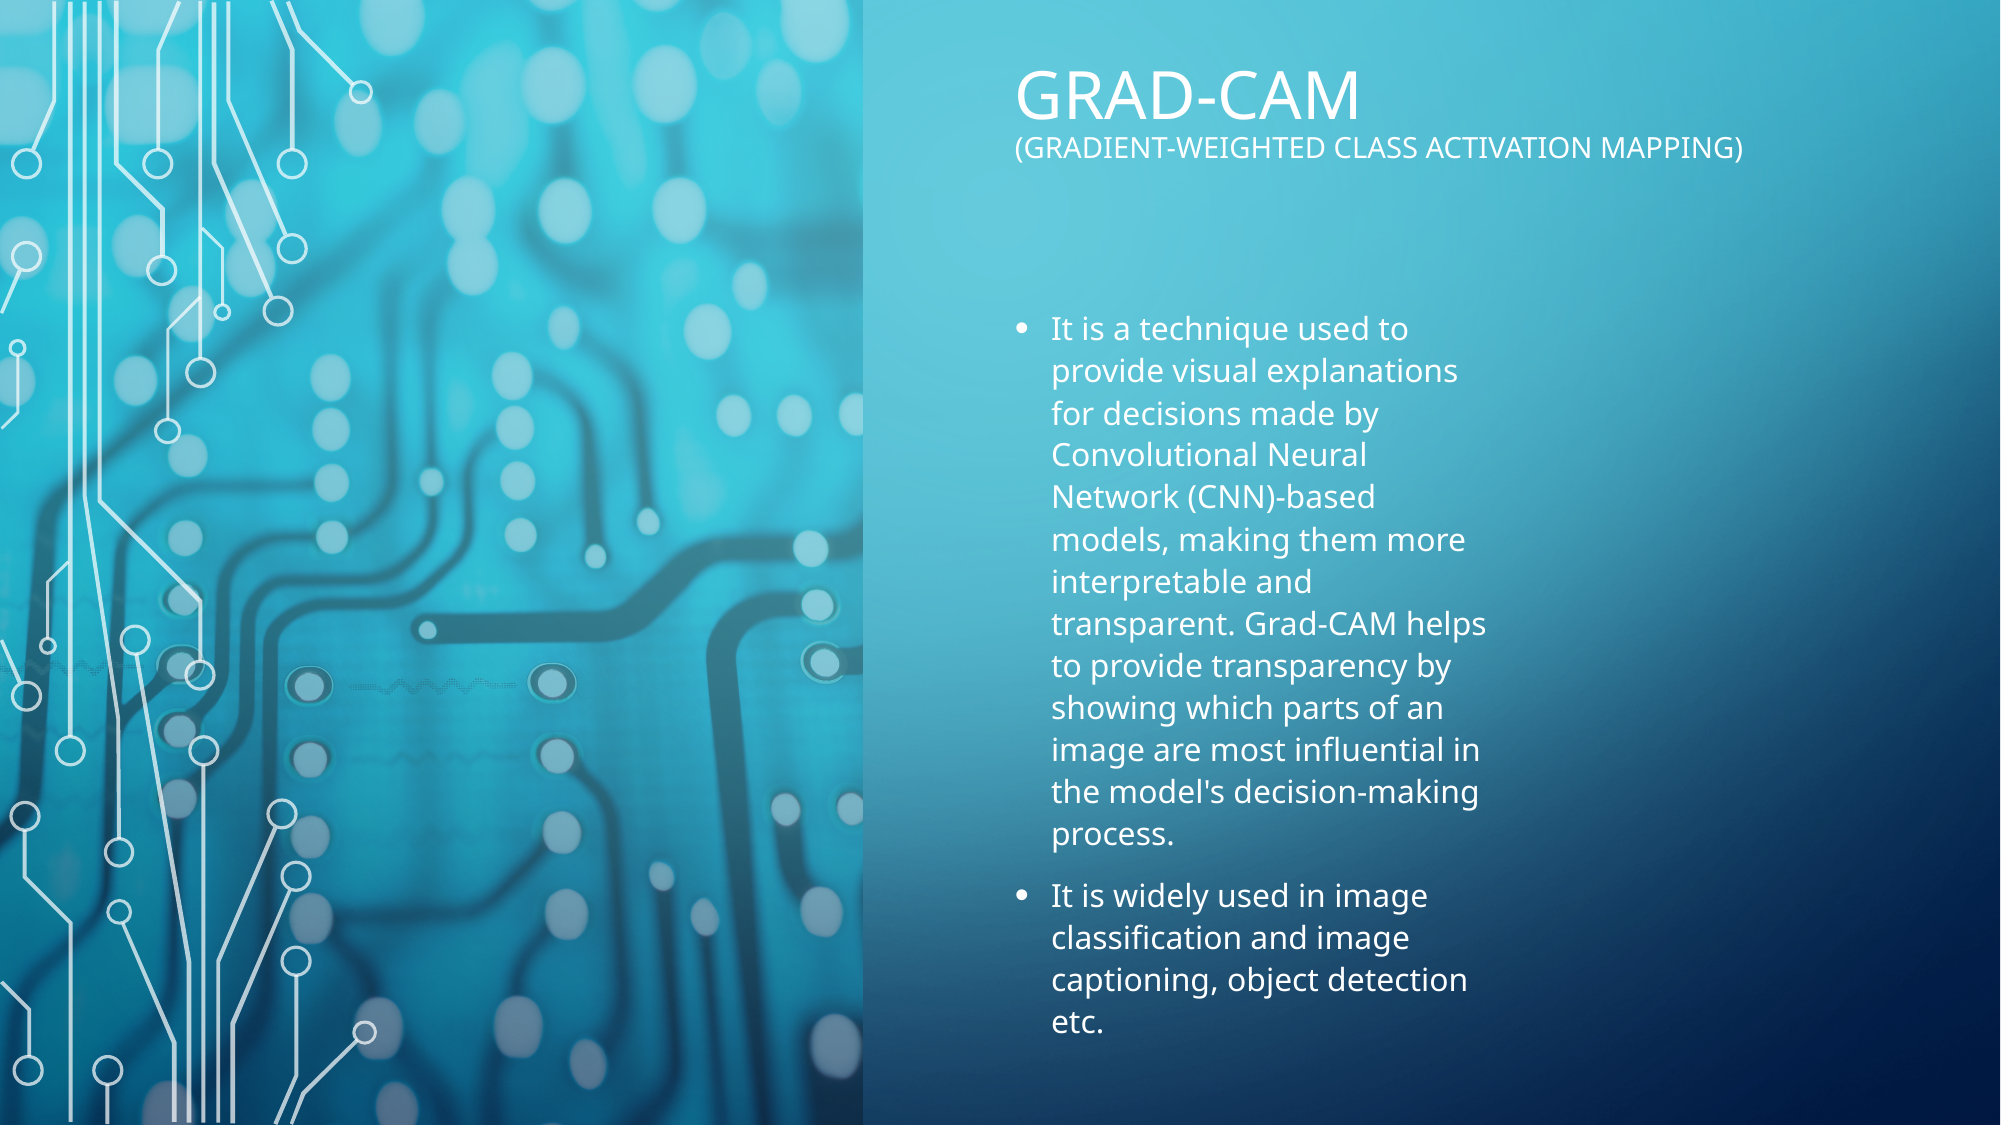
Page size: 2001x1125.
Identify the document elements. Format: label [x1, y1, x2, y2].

picture [379, 0, 863, 1125]
text_box [0, 0, 379, 1125]
text_box [863, 0, 2000, 1125]
